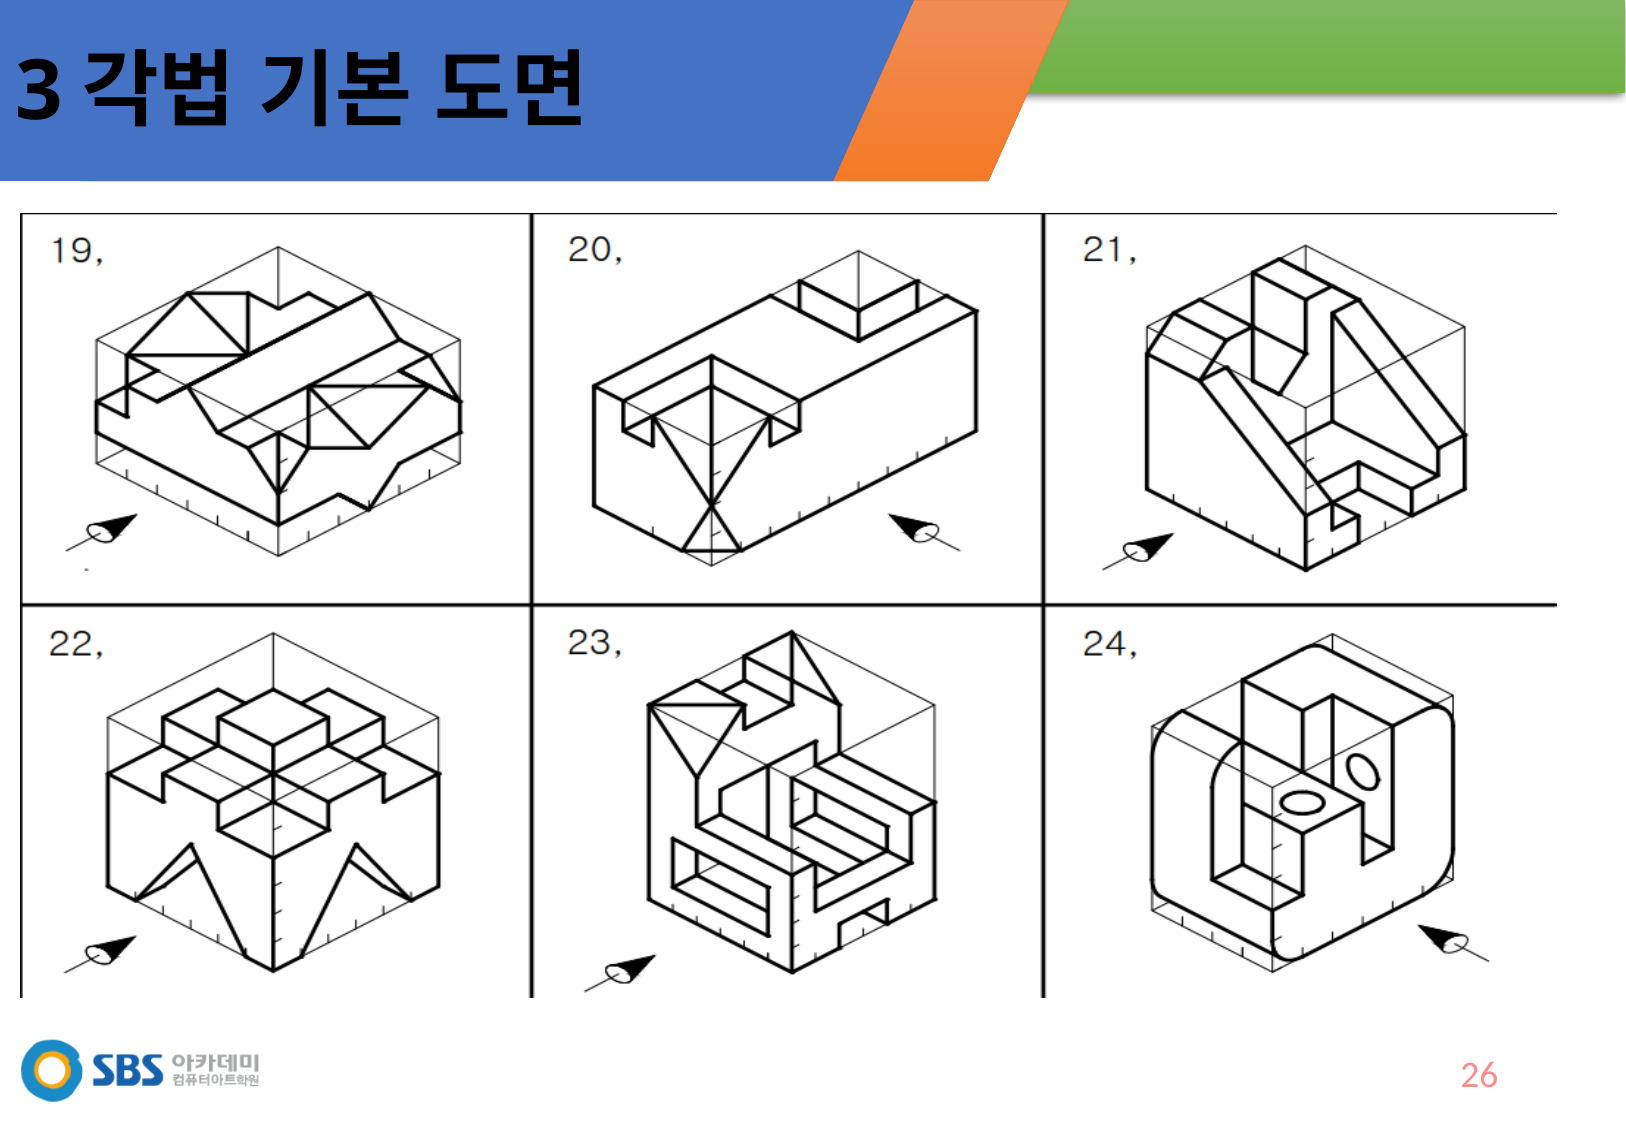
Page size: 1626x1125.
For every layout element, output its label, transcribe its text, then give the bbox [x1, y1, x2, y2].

slide_number 26 [1147, 1042, 1514, 1103]
picture [20, 213, 1557, 998]
title 3각법 기본 도면 [0, 0, 1514, 202]
picture [20, 1027, 270, 1119]
